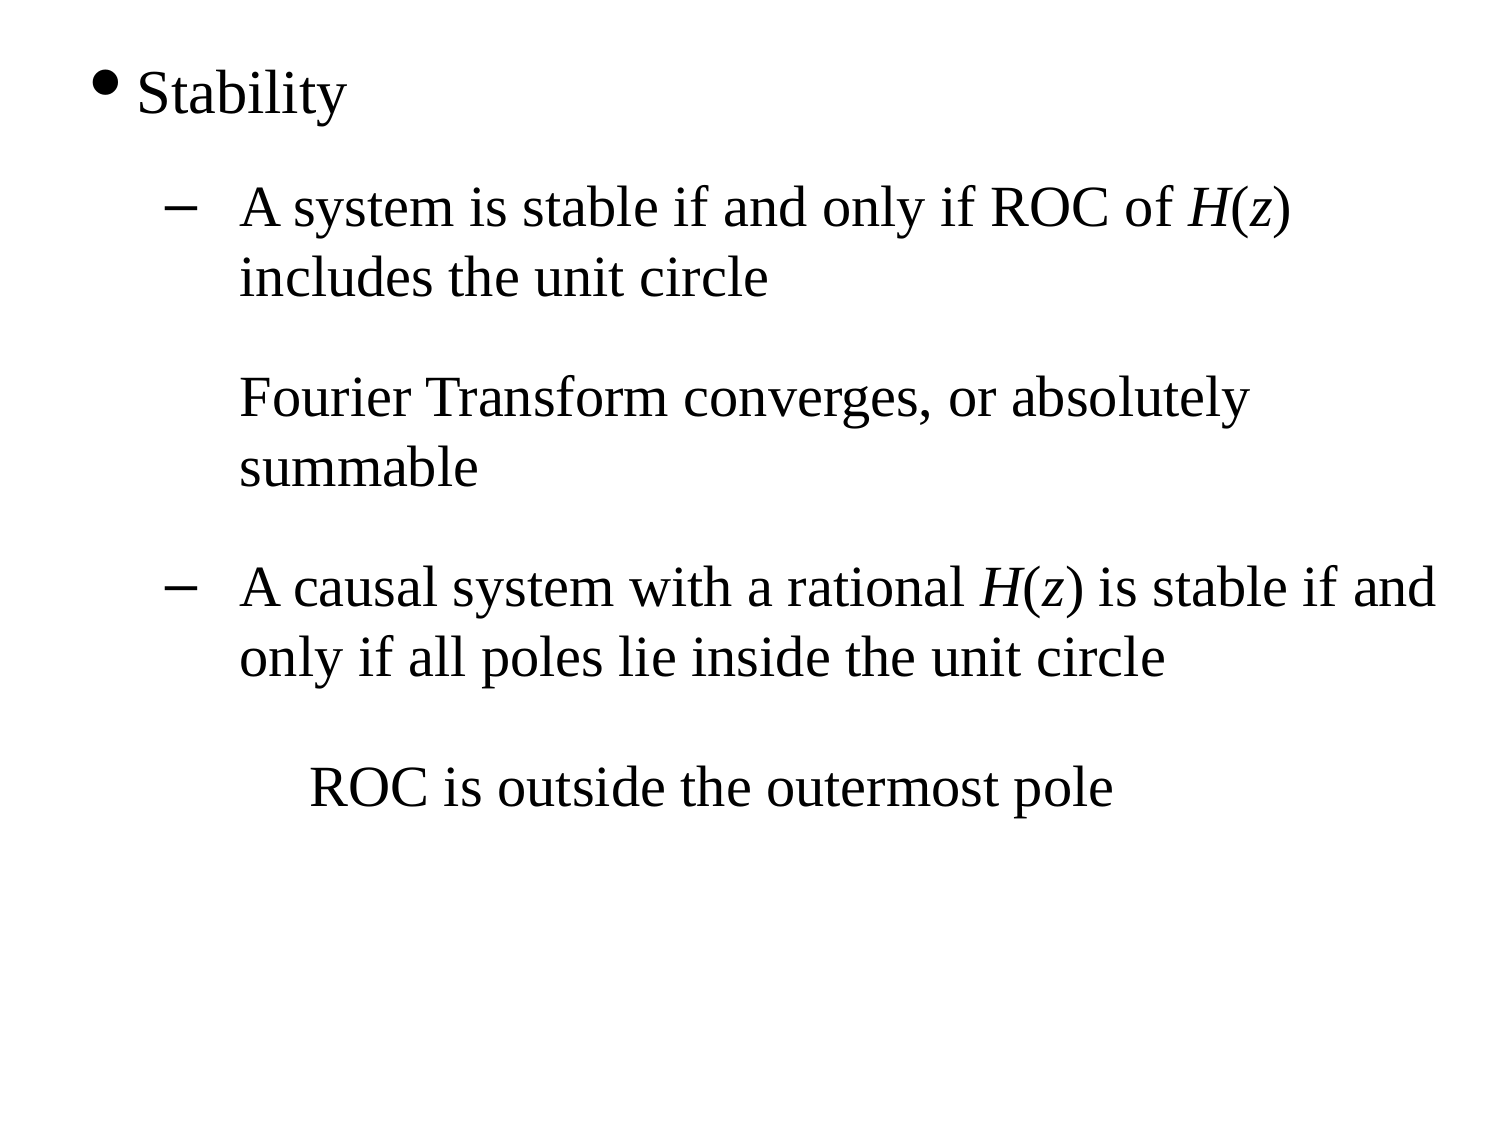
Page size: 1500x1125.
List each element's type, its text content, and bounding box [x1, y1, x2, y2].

text_box A system is stable if and only if ROC of H(z) includes the unit circle Fourier Transform converges, or absolutely summable A causal system with a rational H(z) is stable if and only if all poles lie inside the unit circle ROC is outside the outermost pole [0, 160, 1500, 826]
text_box Stability [0, 43, 1500, 133]
